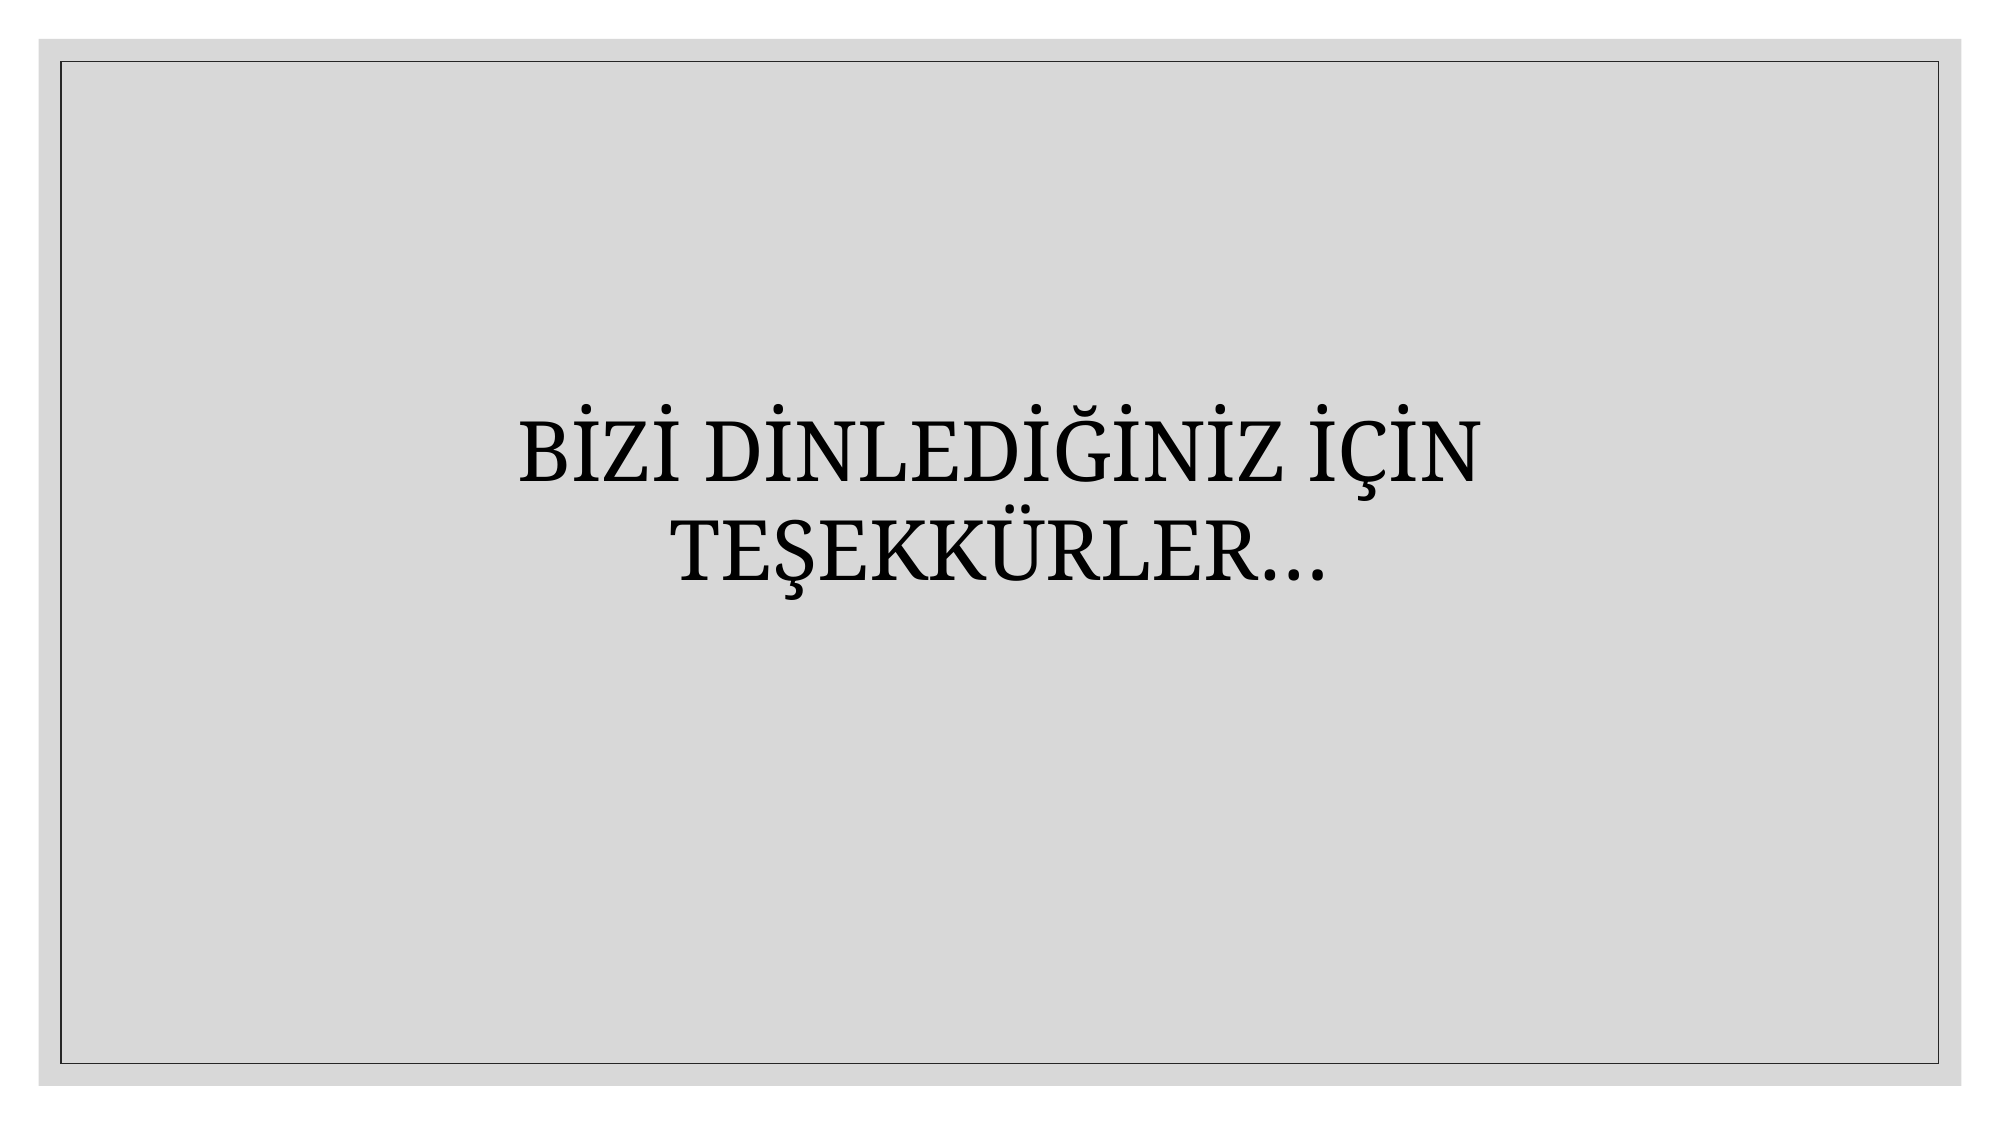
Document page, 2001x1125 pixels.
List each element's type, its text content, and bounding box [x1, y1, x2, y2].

text_box BİZİ DİNLEDİĞİNİZ İÇİN TEŞEKKÜRLER… [473, 390, 1527, 605]
